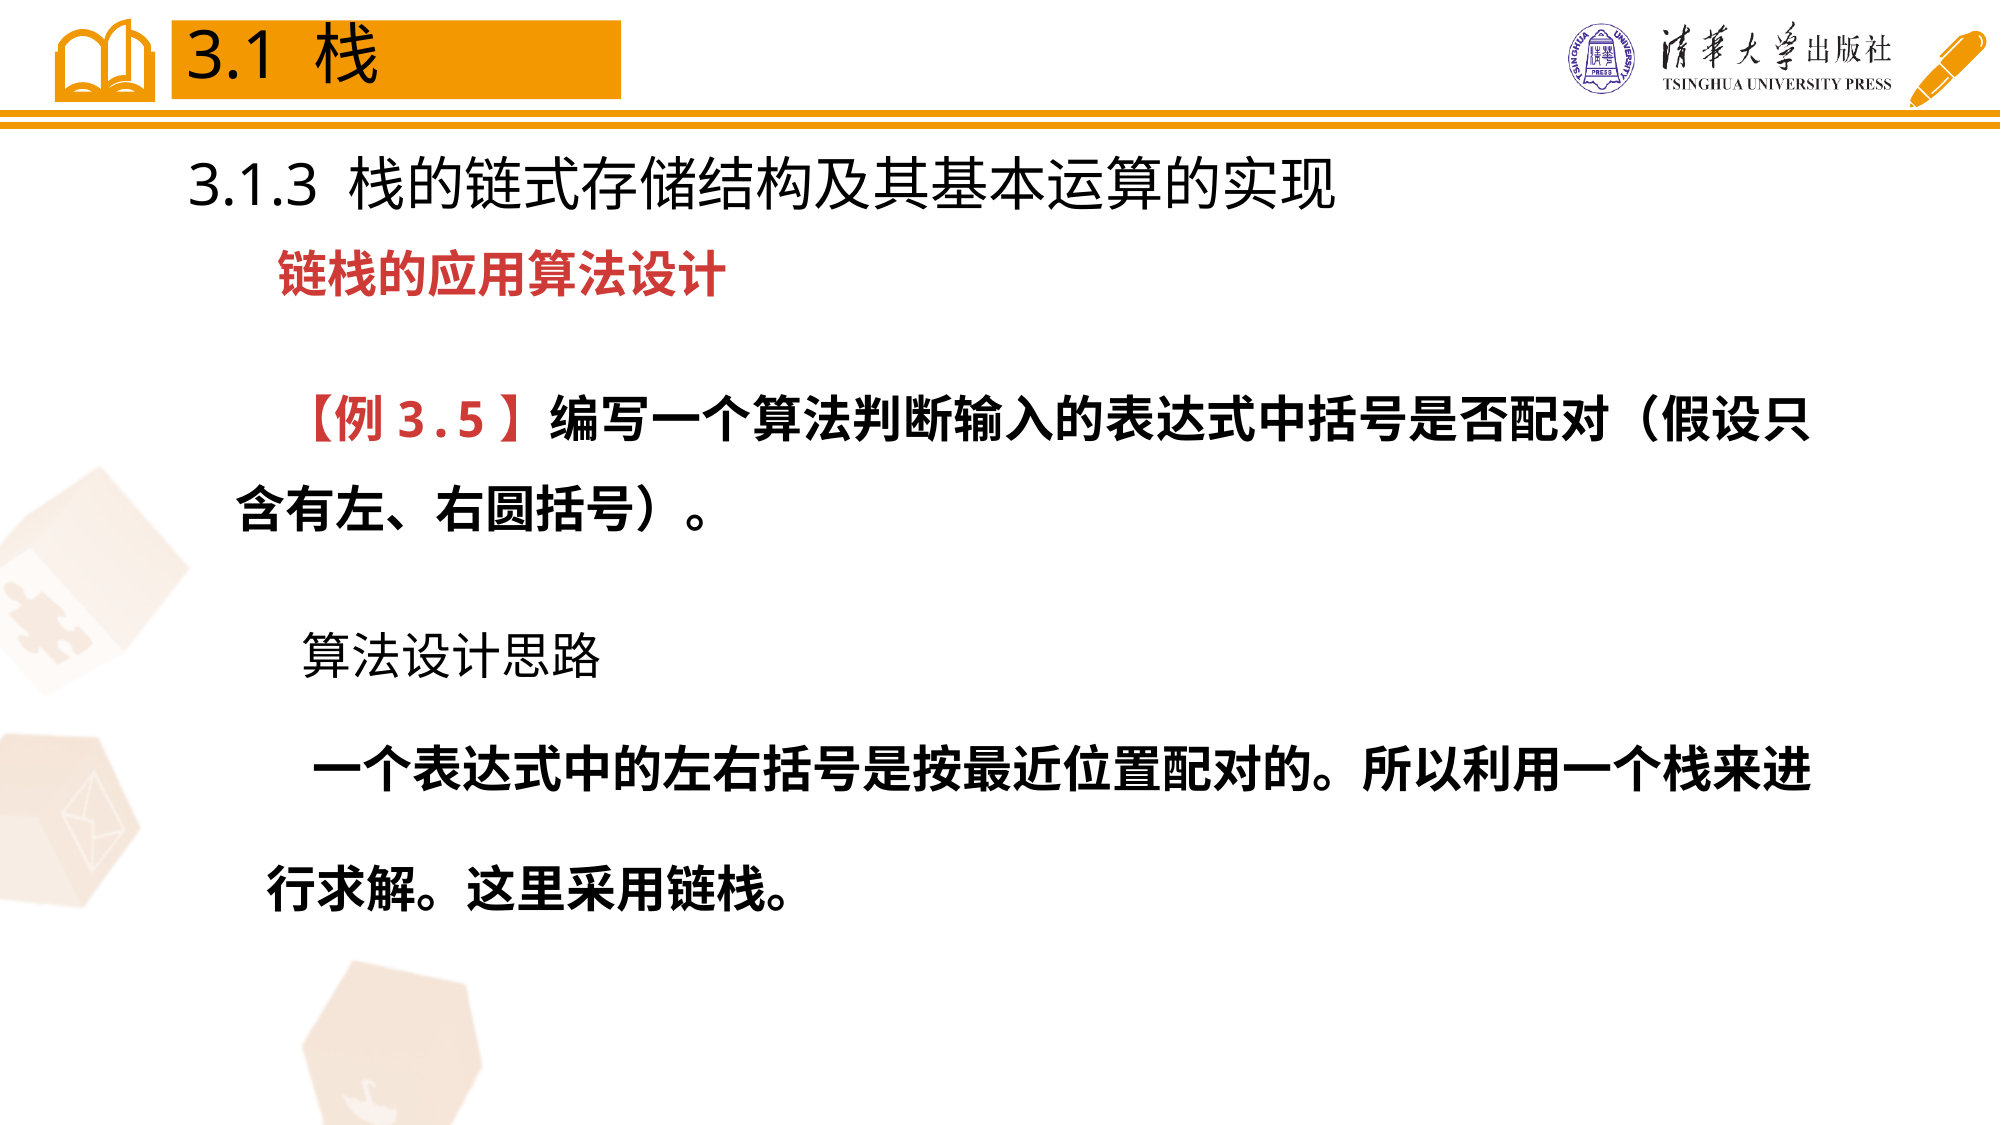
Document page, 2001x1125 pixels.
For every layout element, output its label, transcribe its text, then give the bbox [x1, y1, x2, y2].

text_box 3.1 栈 [171, 20, 622, 100]
picture [1531, 0, 1973, 149]
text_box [251, 628, 1858, 907]
text_box 3.1.3 栈的链式存储结构及其基本运算的实现 [173, 153, 1532, 225]
text_box 链栈的应用算法设计 [262, 246, 837, 310]
text_box 【例3.5】编写一个算法判断输入的表达式中括号是否配对（假设只含有左、右圆括号）。 [221, 349, 1827, 545]
picture [1936, 78, 1948, 90]
